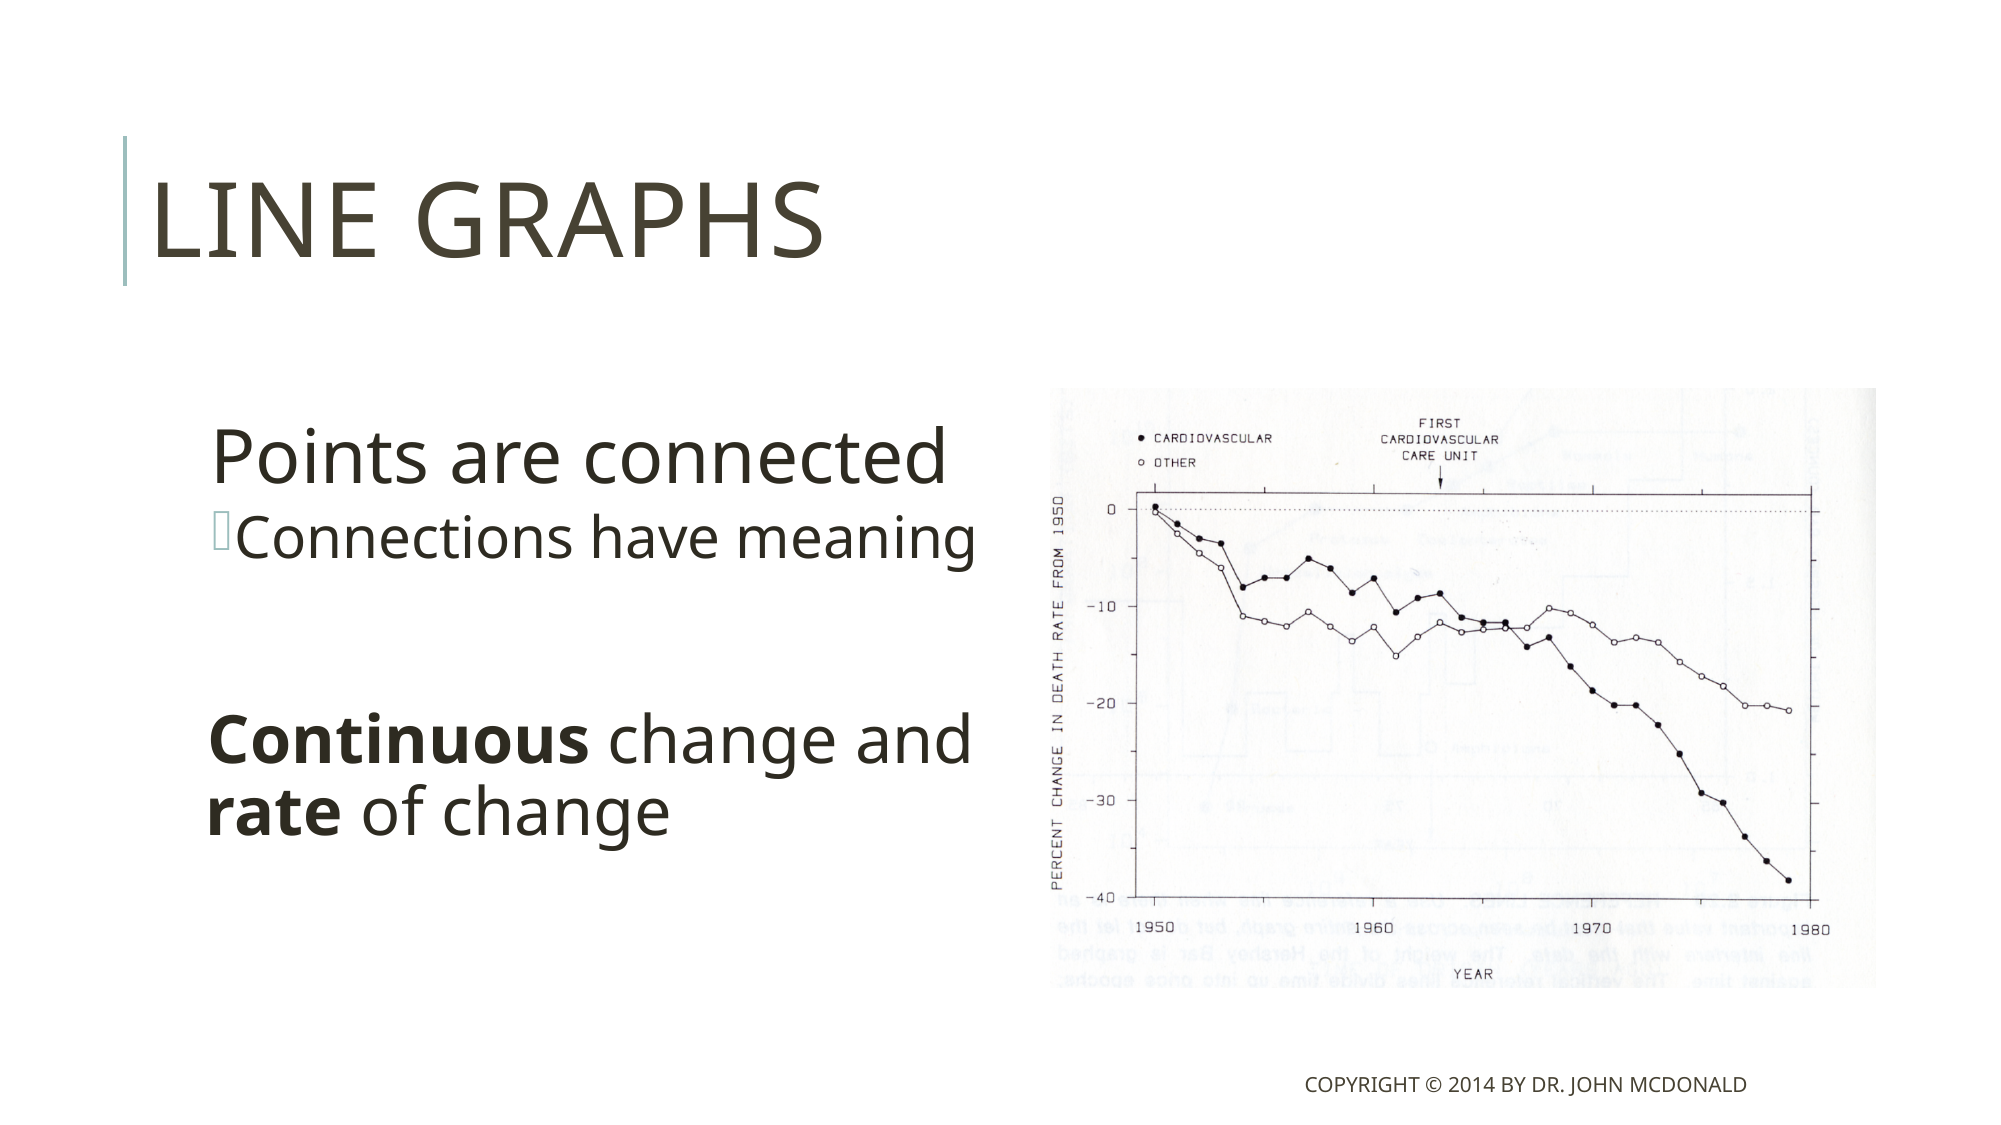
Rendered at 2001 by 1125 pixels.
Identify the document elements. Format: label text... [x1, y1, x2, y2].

footer Copyright © 2014 by Dr. John McDonald [794, 1061, 1763, 1107]
list Points are connected Connections have meaning Continuous change and rate of change [183, 312, 1017, 988]
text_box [1050, 388, 1876, 988]
title Line Graphs [133, 133, 1834, 322]
